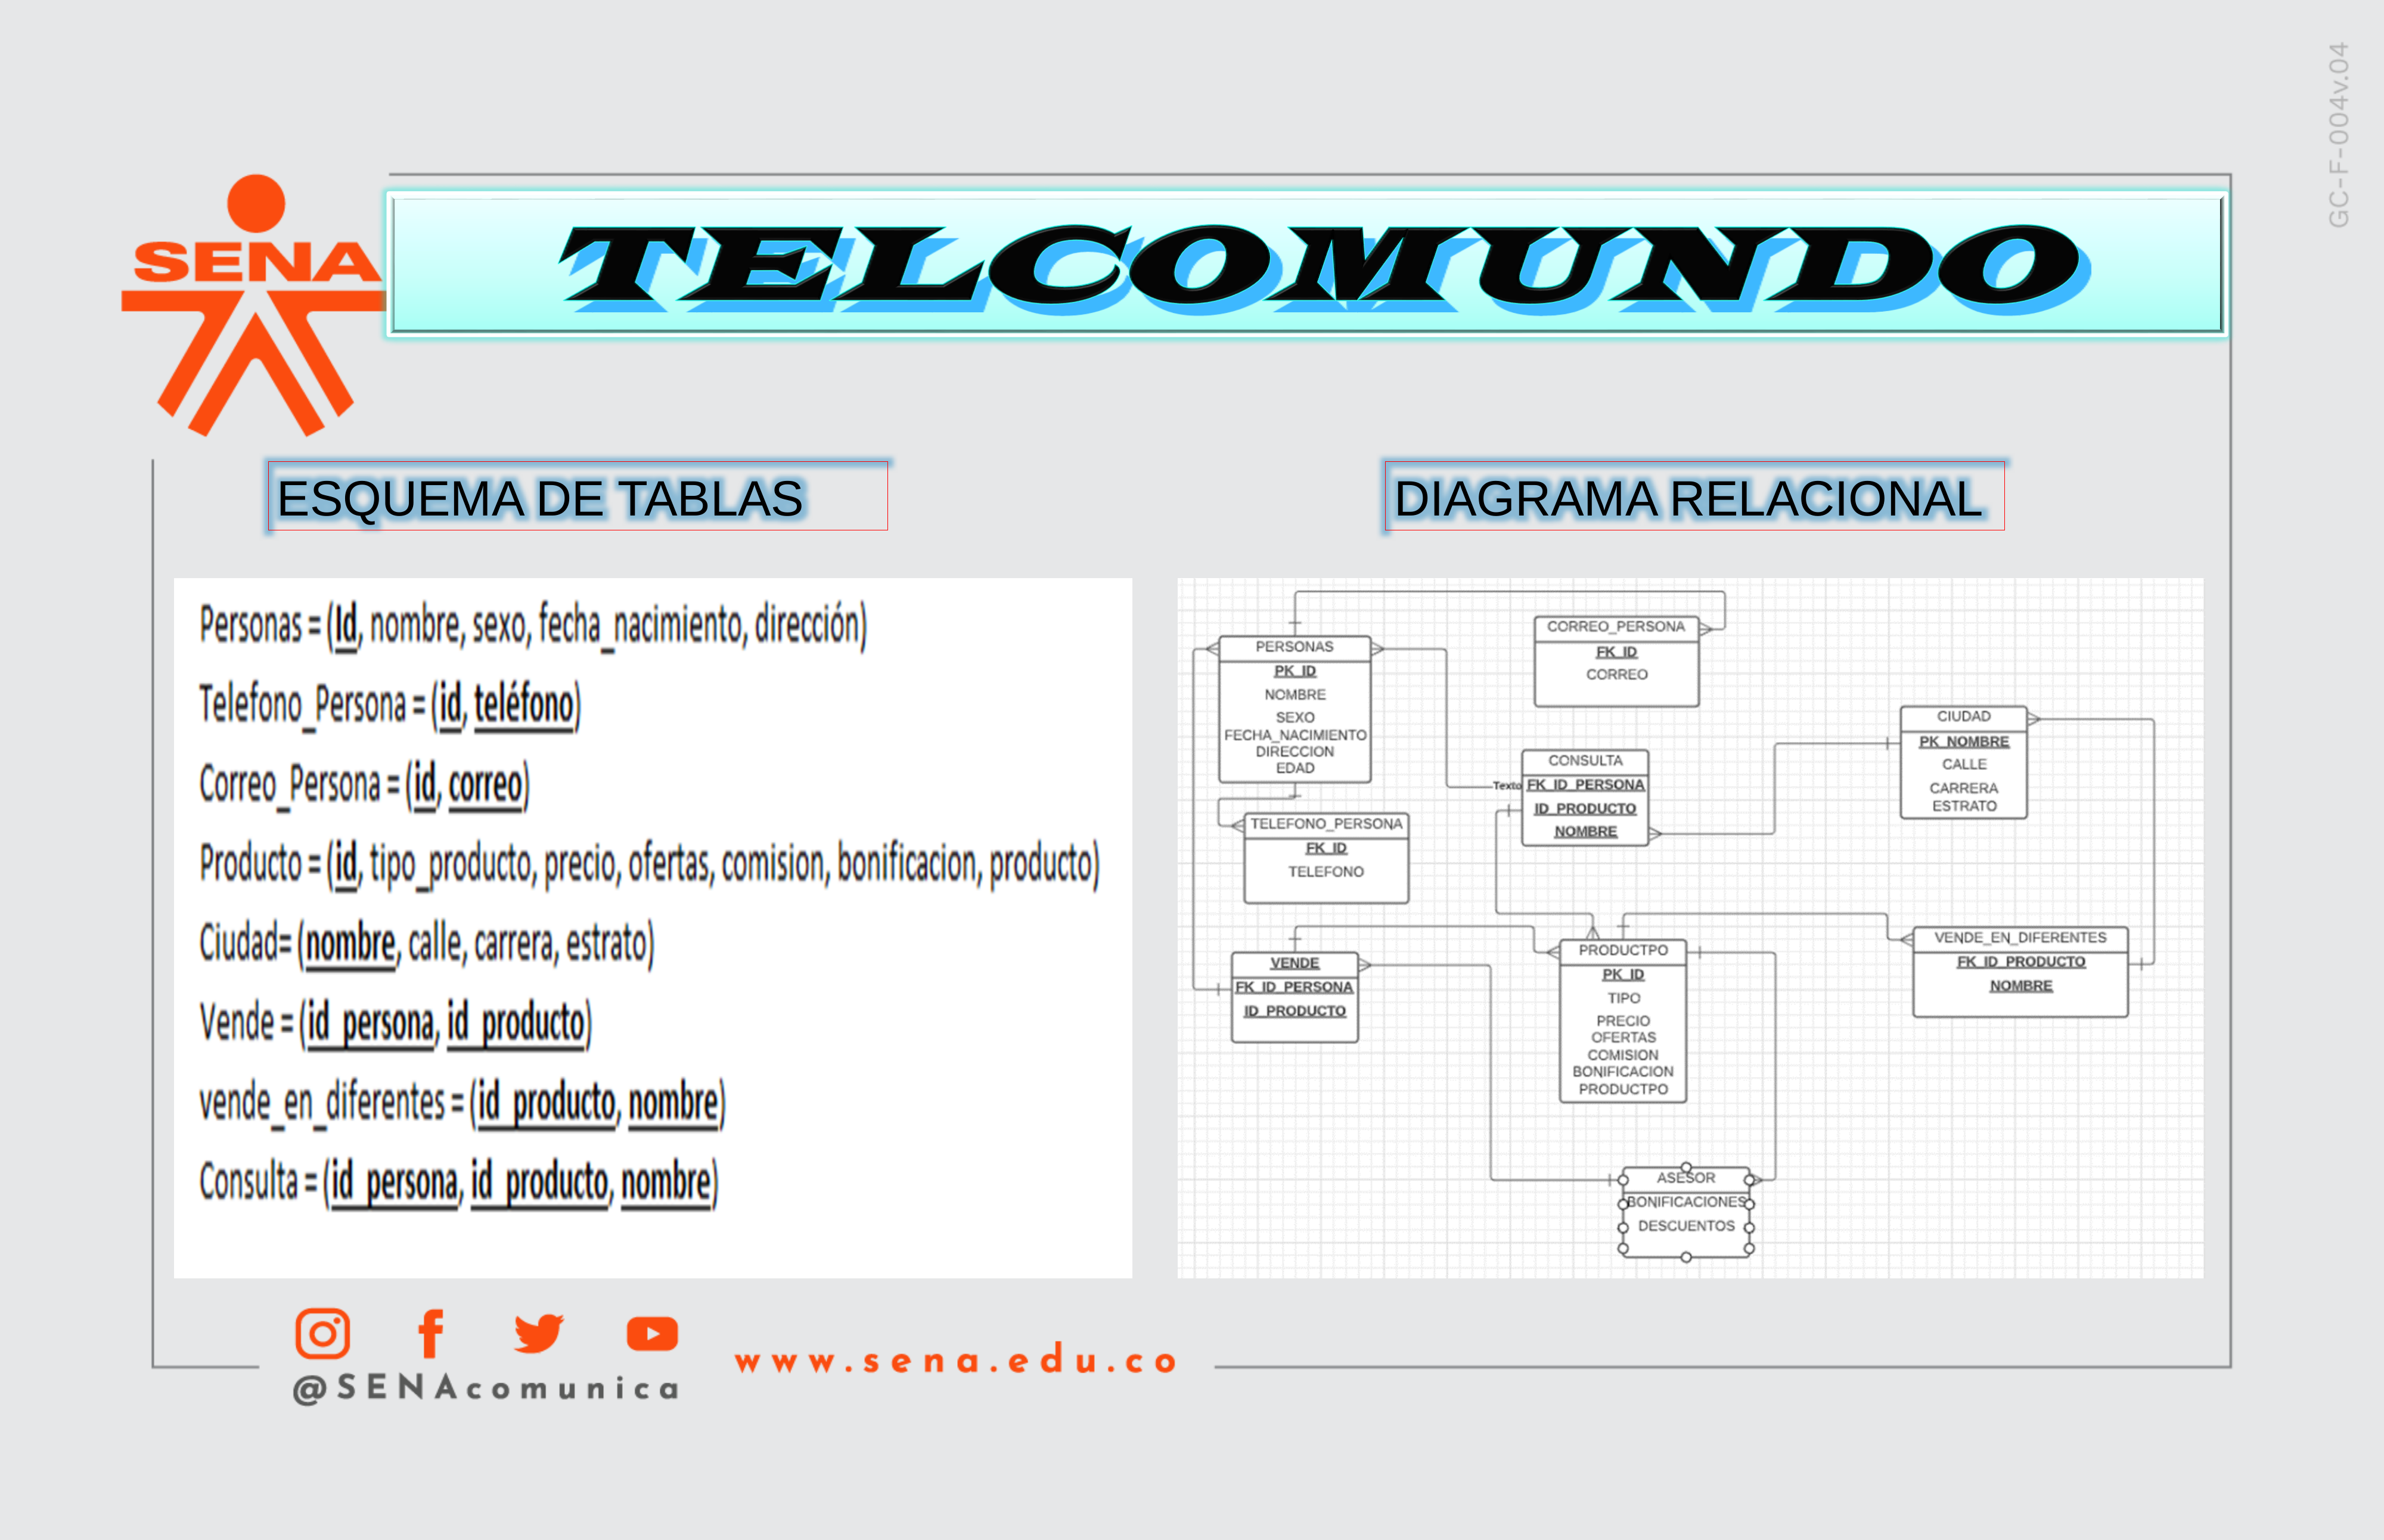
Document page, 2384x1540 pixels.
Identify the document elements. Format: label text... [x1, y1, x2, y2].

text_box DIAGRAMA RELACIONAL [1385, 461, 2005, 530]
text_box ESQUEMA DE TABLAS [268, 461, 888, 530]
picture [0, 0, 2384, 1540]
